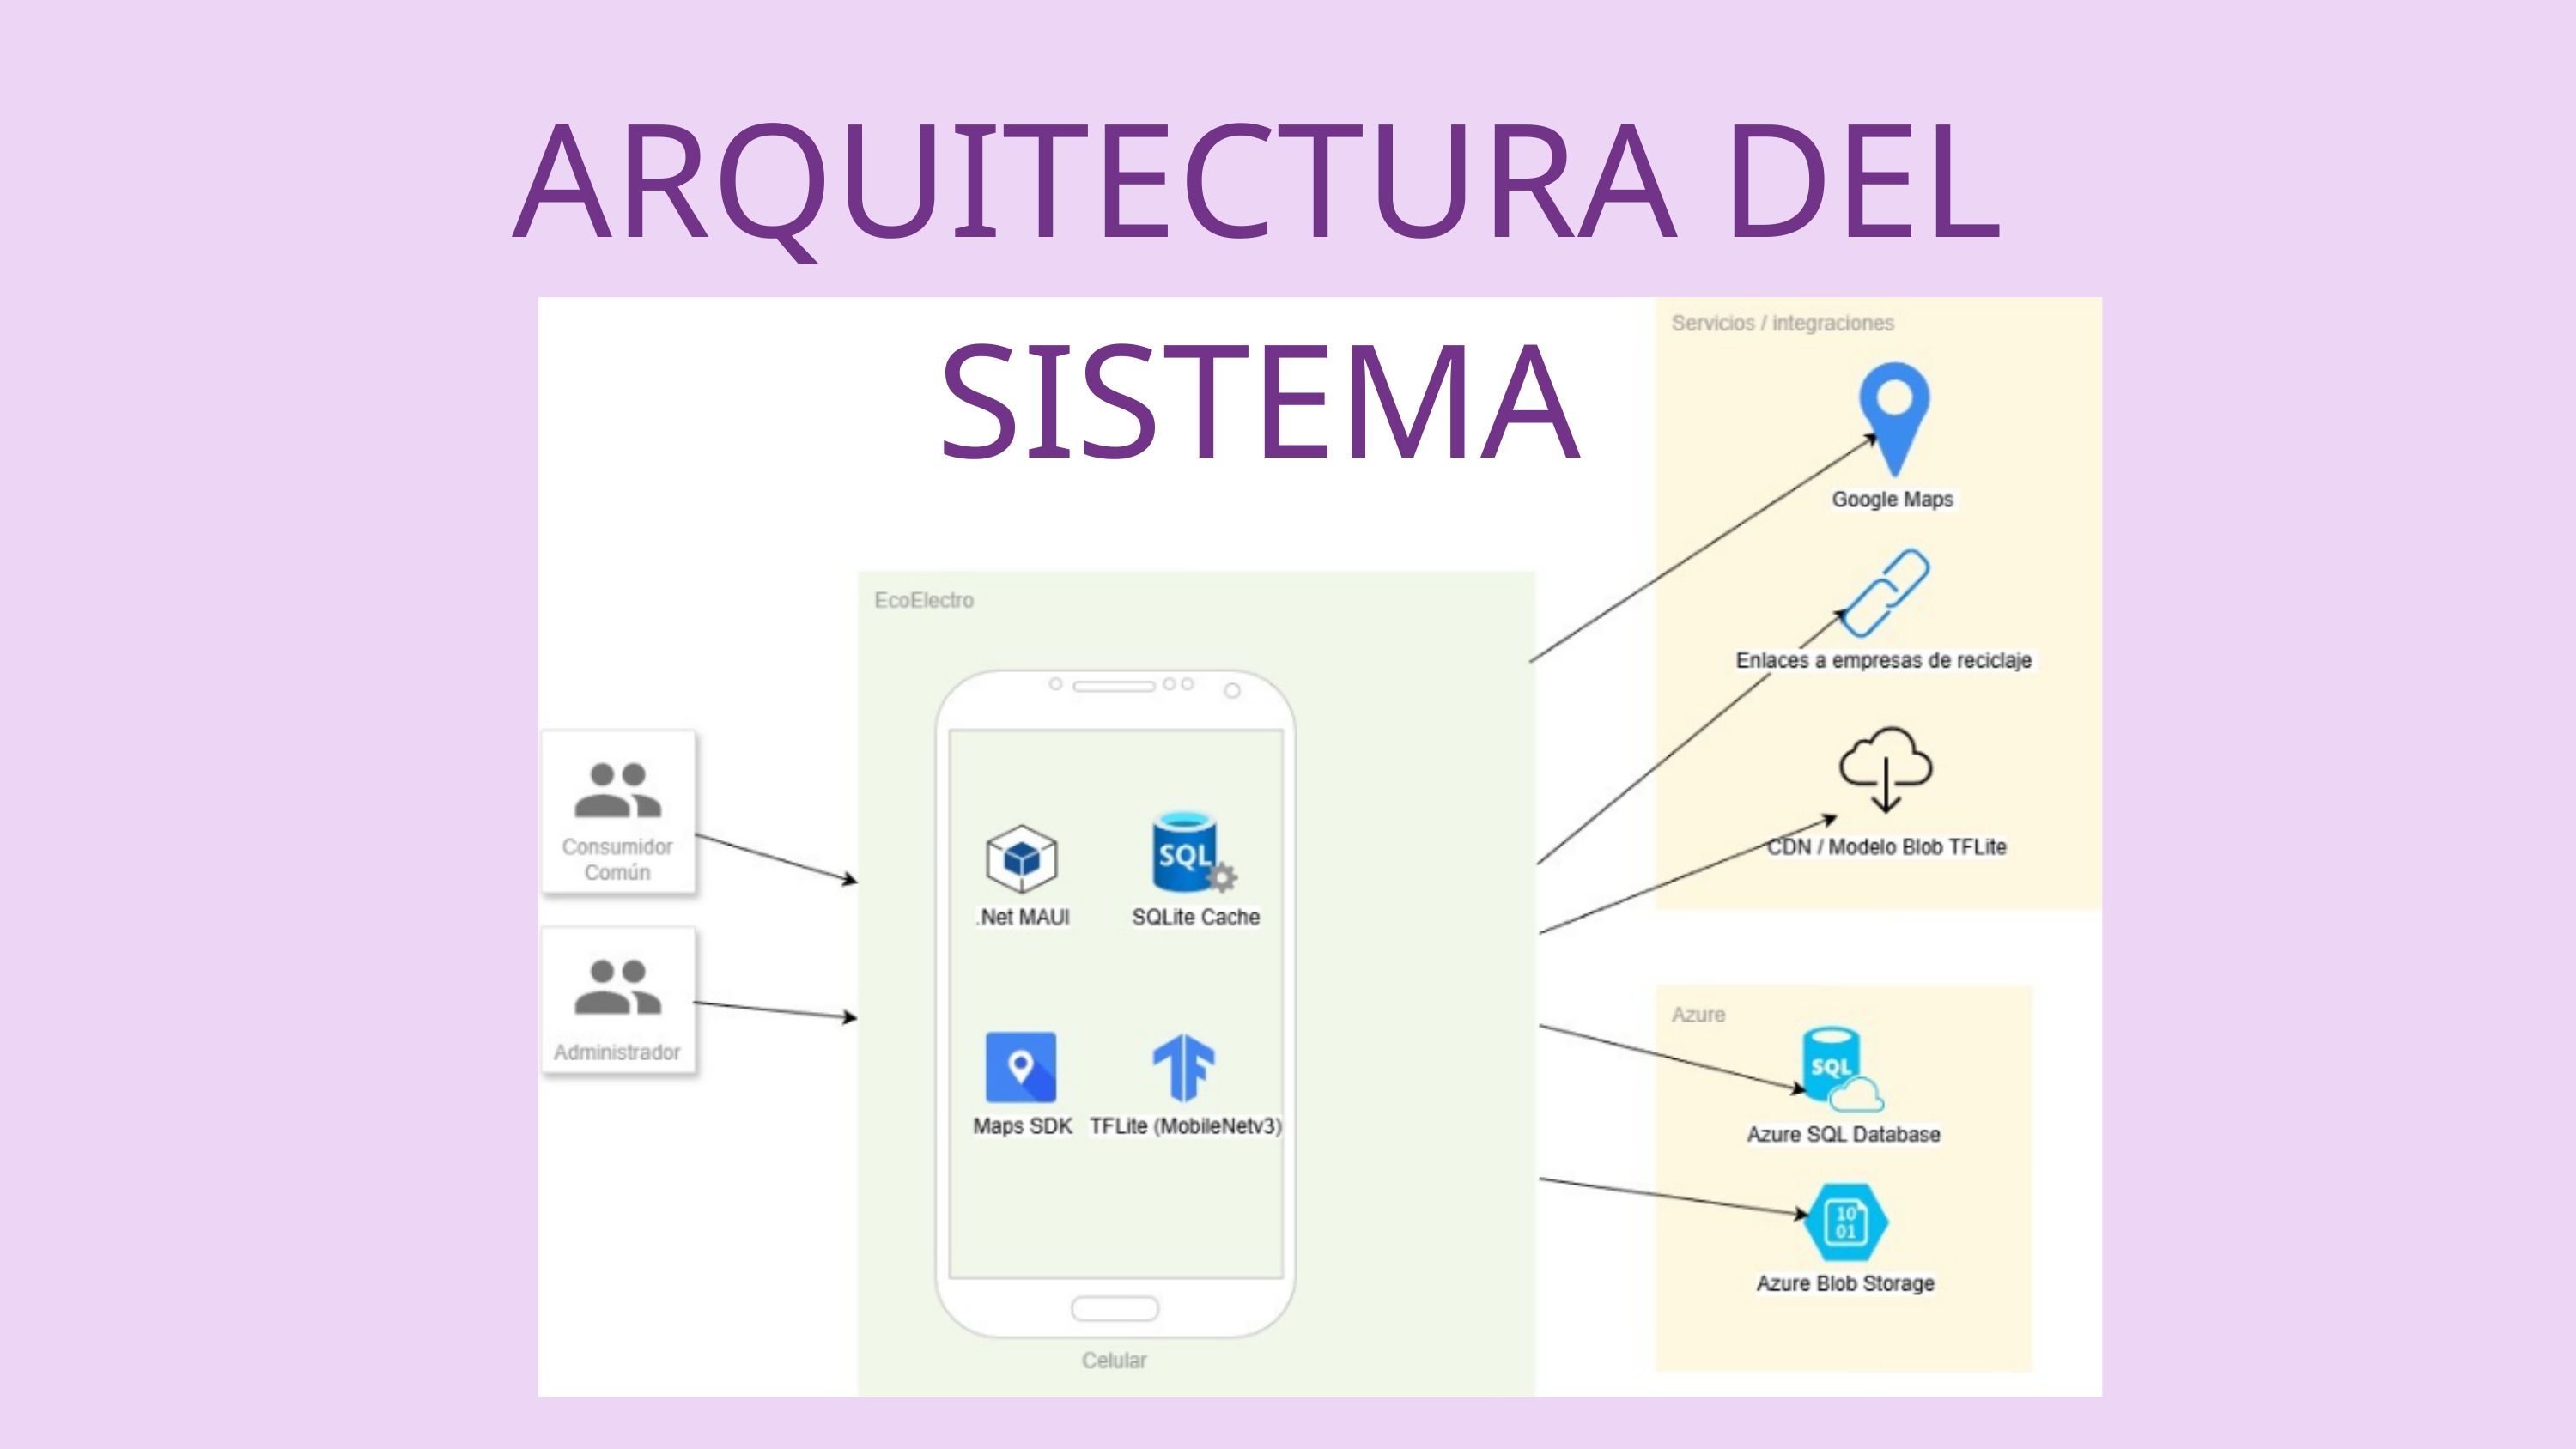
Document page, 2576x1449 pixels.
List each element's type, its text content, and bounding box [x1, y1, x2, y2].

text_box [538, 489, 2103, 1398]
text_box ARQUITECTURA DEL SISTEMA [217, 48, 2301, 489]
